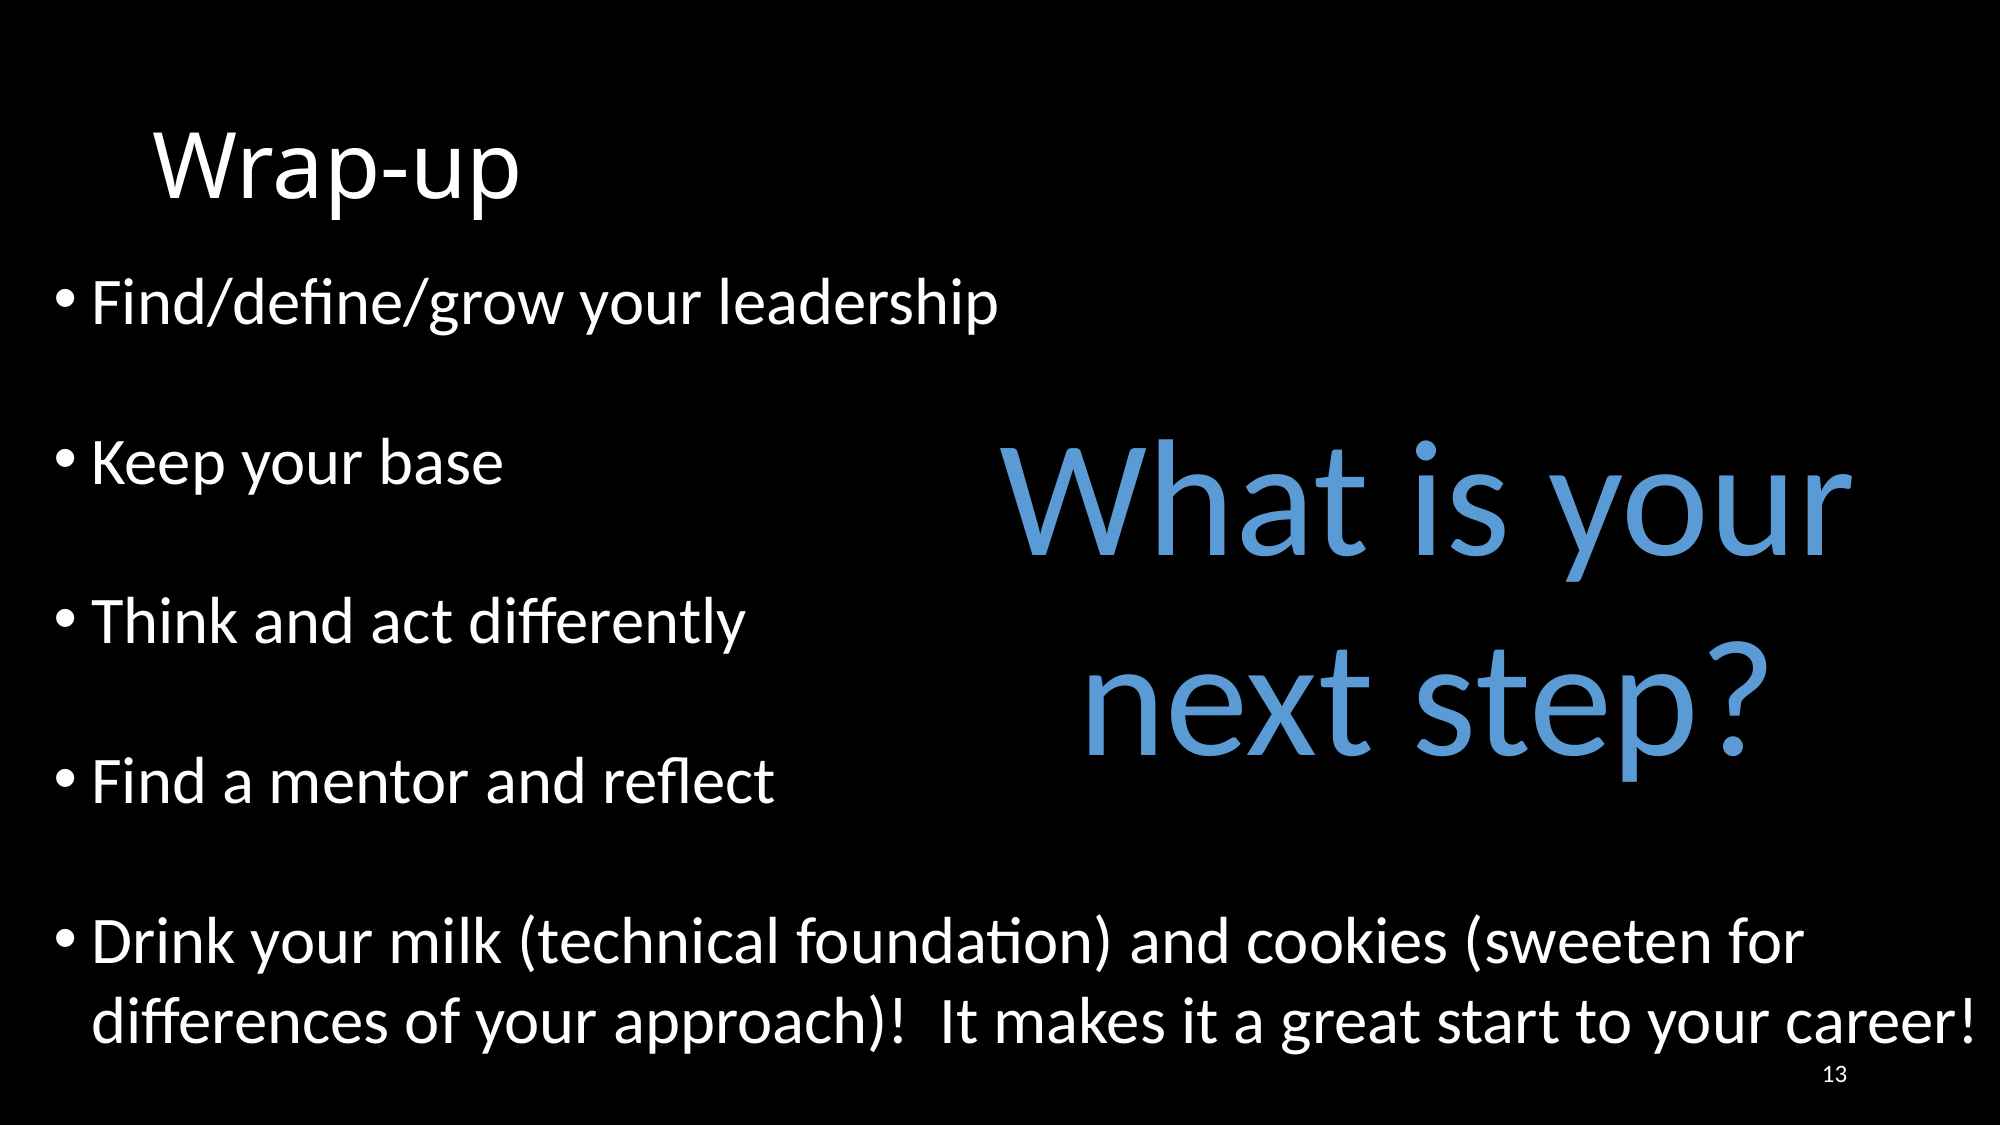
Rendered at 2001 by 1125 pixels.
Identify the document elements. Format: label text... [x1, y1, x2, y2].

title Wrap-up [137, 59, 1863, 249]
slide_number 13 [1412, 1042, 1863, 1103]
list Find/define/grow your leadership Keep your base Think and act differently Find a mentor and reflect Drink your milk (technical foundation) and cookies (sweeten for differences of your approach)! It makes it a great start to your career! [38, 249, 2000, 1103]
text_box What is your next step? [936, 381, 1920, 797]
